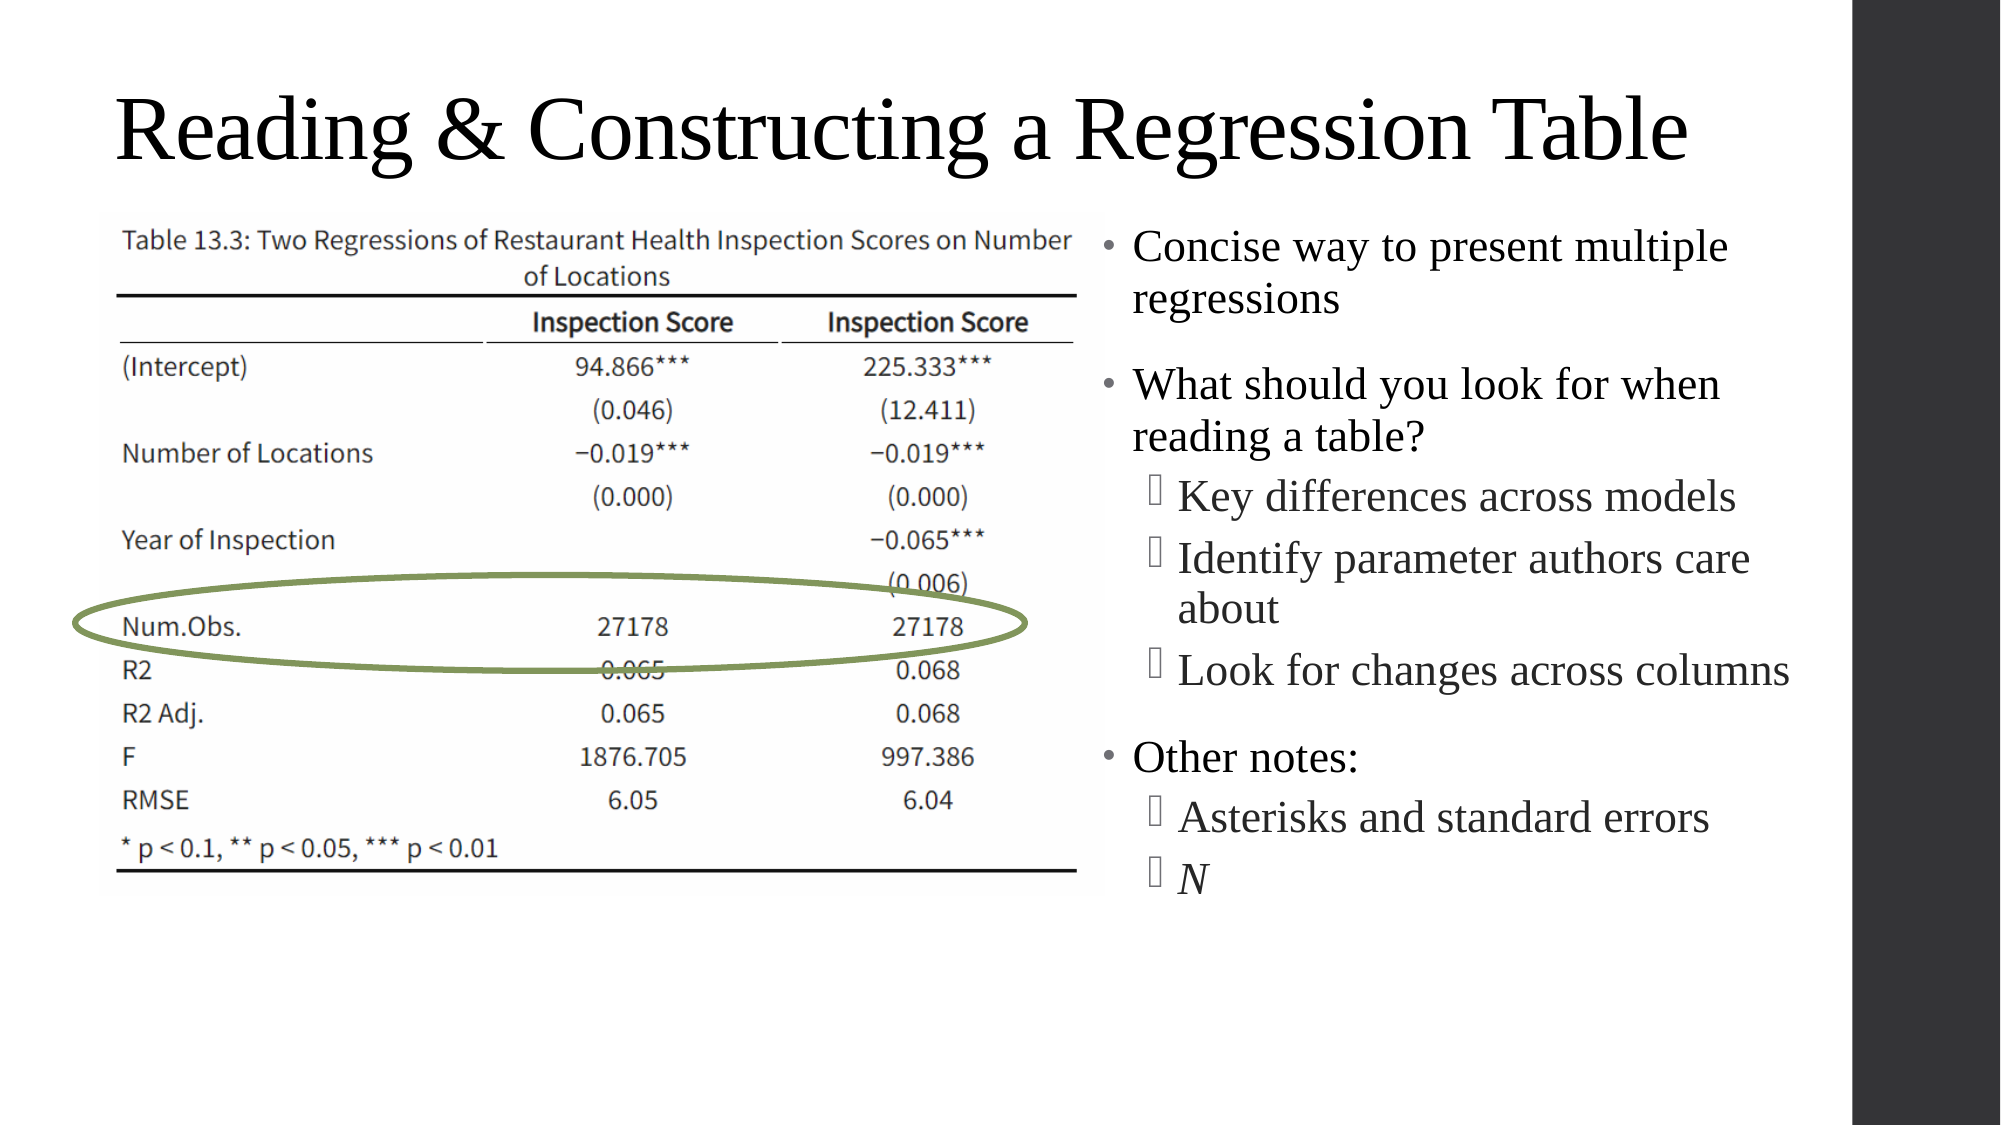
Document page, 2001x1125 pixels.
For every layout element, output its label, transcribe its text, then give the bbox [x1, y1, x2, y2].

title Reading & Constructing a Regression Table [99, 60, 1797, 188]
text_box [73, 608, 92, 637]
picture [99, 212, 1106, 897]
list Concise way to present multiple regressions What should you look for when reading a table? Key differences across models Identify parameter authors care about Look for changes across columns Other notes: Asterisks and standard errors N [1087, 212, 1850, 1068]
